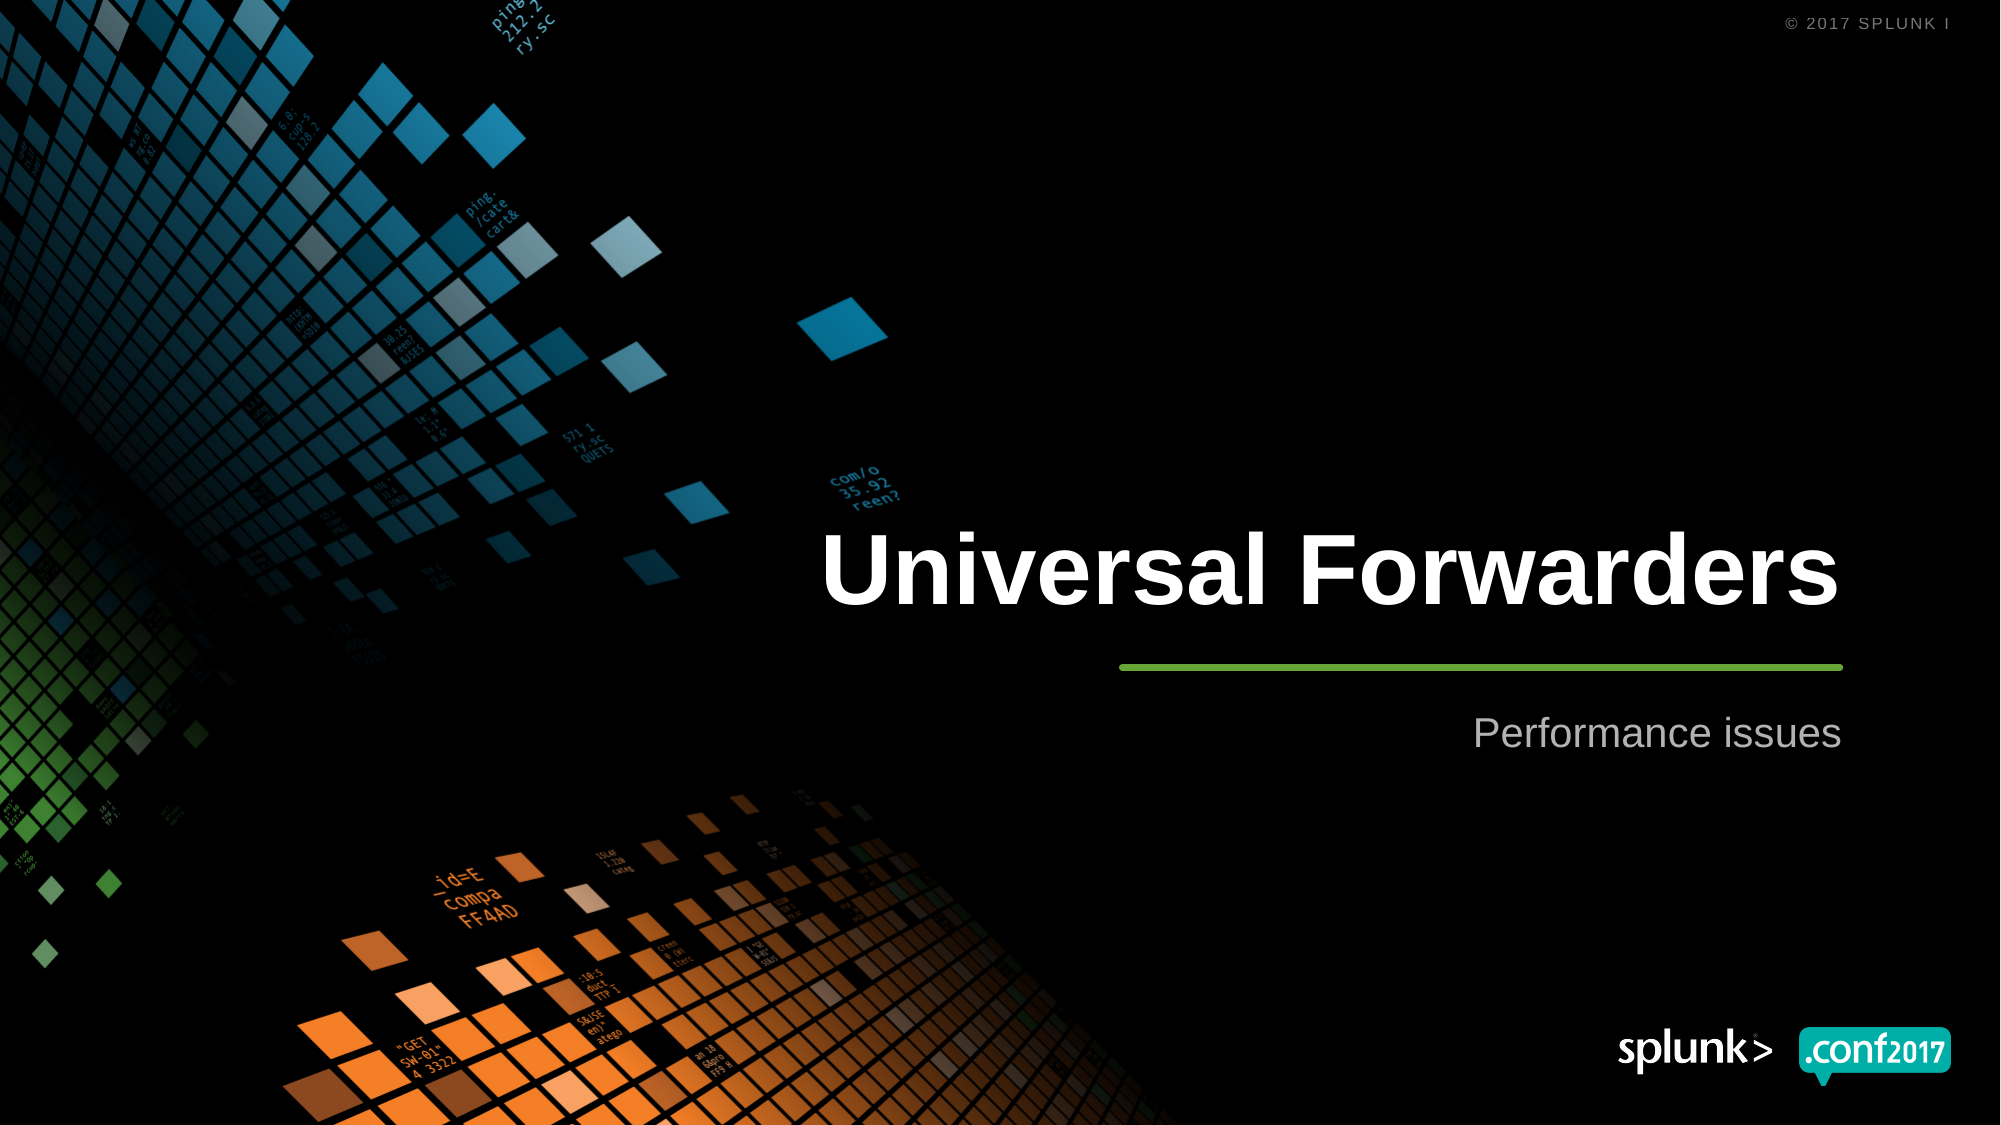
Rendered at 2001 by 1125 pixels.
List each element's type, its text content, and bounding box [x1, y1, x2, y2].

subtitle Performance issues [776, 681, 1843, 878]
title Universal Forwarders [776, 160, 1843, 625]
picture [0, 0, 2001, 1125]
